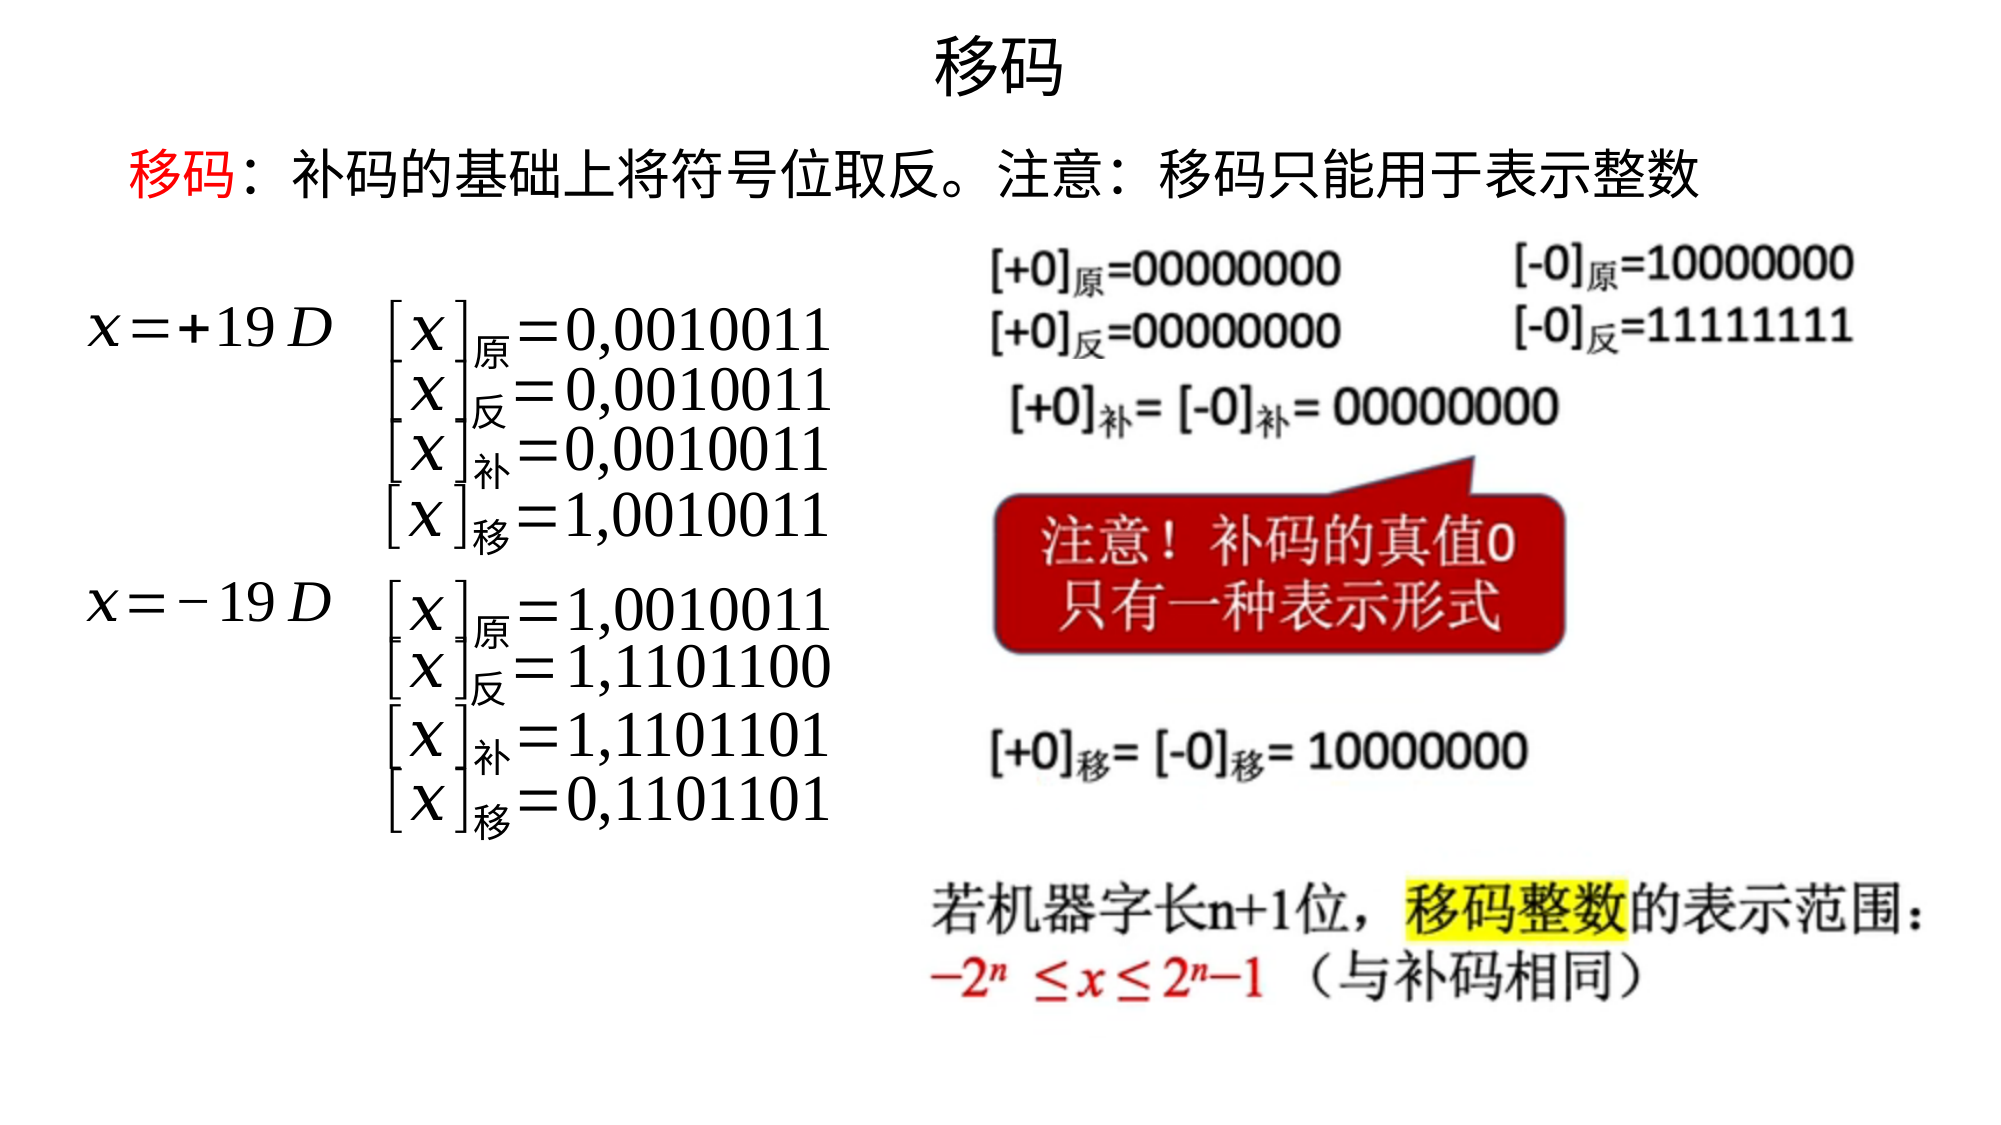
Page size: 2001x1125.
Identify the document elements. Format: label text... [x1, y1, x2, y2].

text_box 移码：补码的基础上将符号位取反。注意：移码只能用于表示整数 [113, 132, 1789, 213]
picture [976, 698, 1546, 810]
picture [976, 221, 1875, 672]
text_box 移码 [595, 17, 1405, 113]
picture [907, 845, 1944, 1038]
